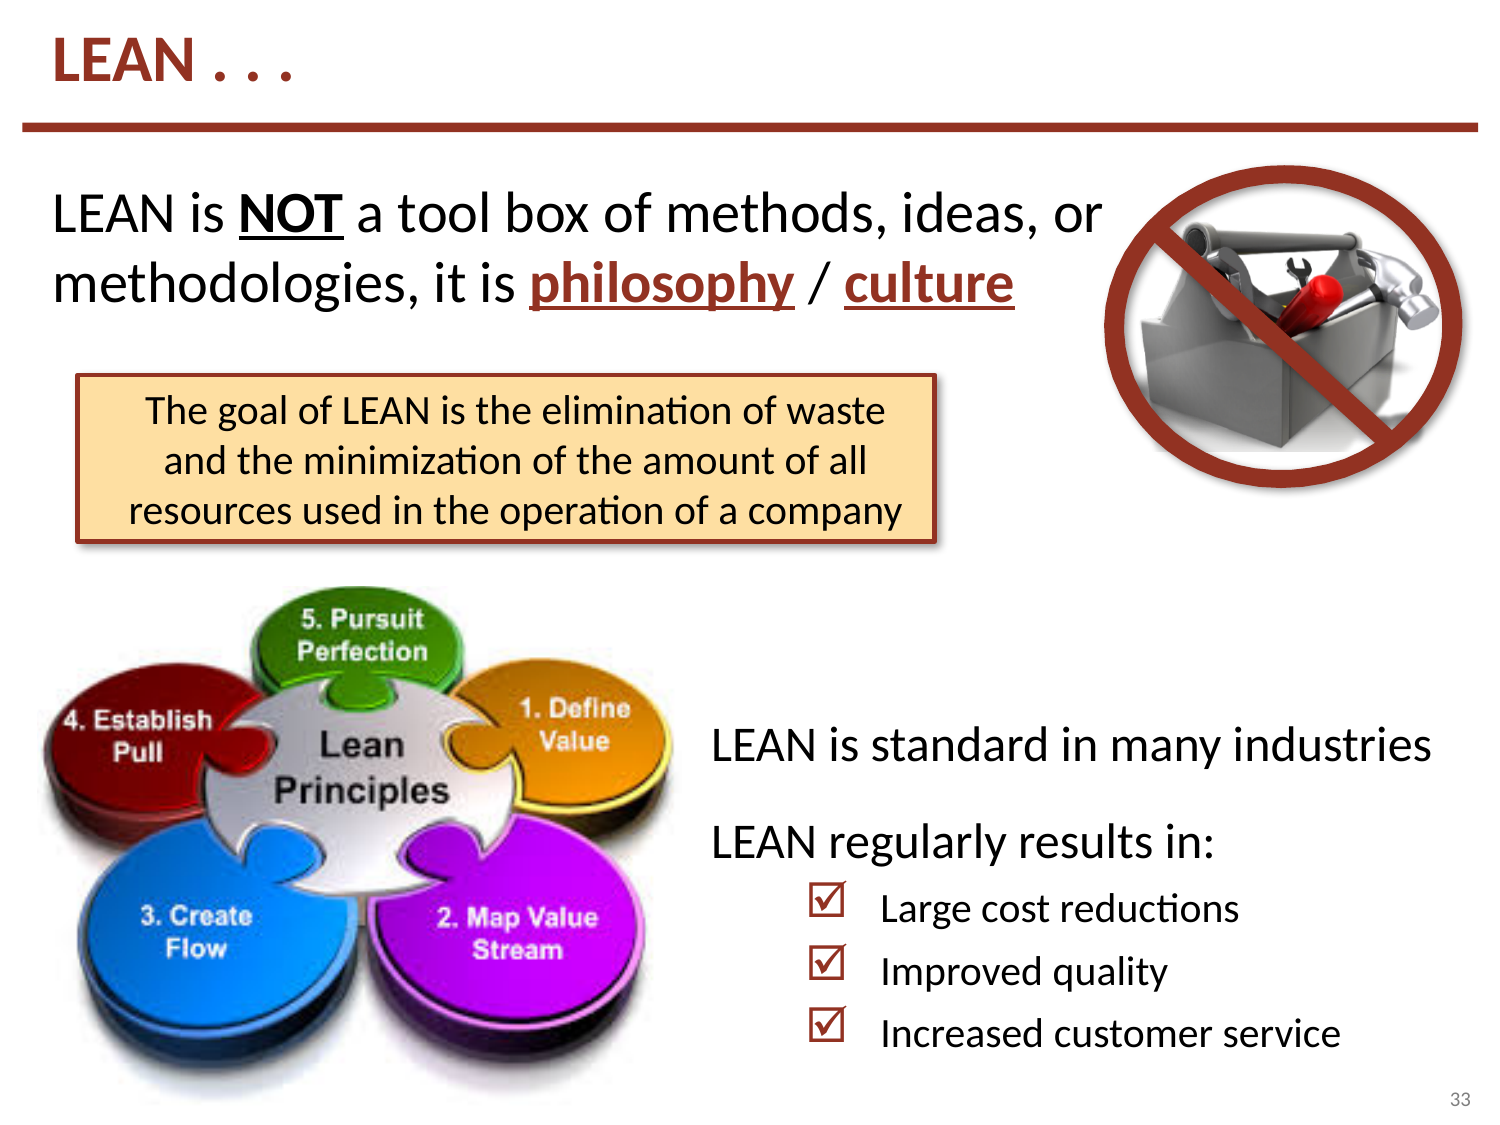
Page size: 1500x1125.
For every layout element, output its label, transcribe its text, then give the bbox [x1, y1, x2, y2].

text_box The goal of LEAN is the elimination of waste and the minimization of the amount of all resources used in the operation of a company [77, 374, 935, 542]
list LEAN is standard in many industries LEAN regularly results in: Large cost reductions Improved quality Increased customer service [695, 703, 1463, 1082]
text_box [1103, 164, 1463, 489]
text_box LEAN . . . [37, 22, 1142, 103]
picture [37, 586, 683, 1108]
list LEAN is NOT a tool box of methods, ideas, or methodologies, it is philosophy / culture [37, 166, 1100, 335]
